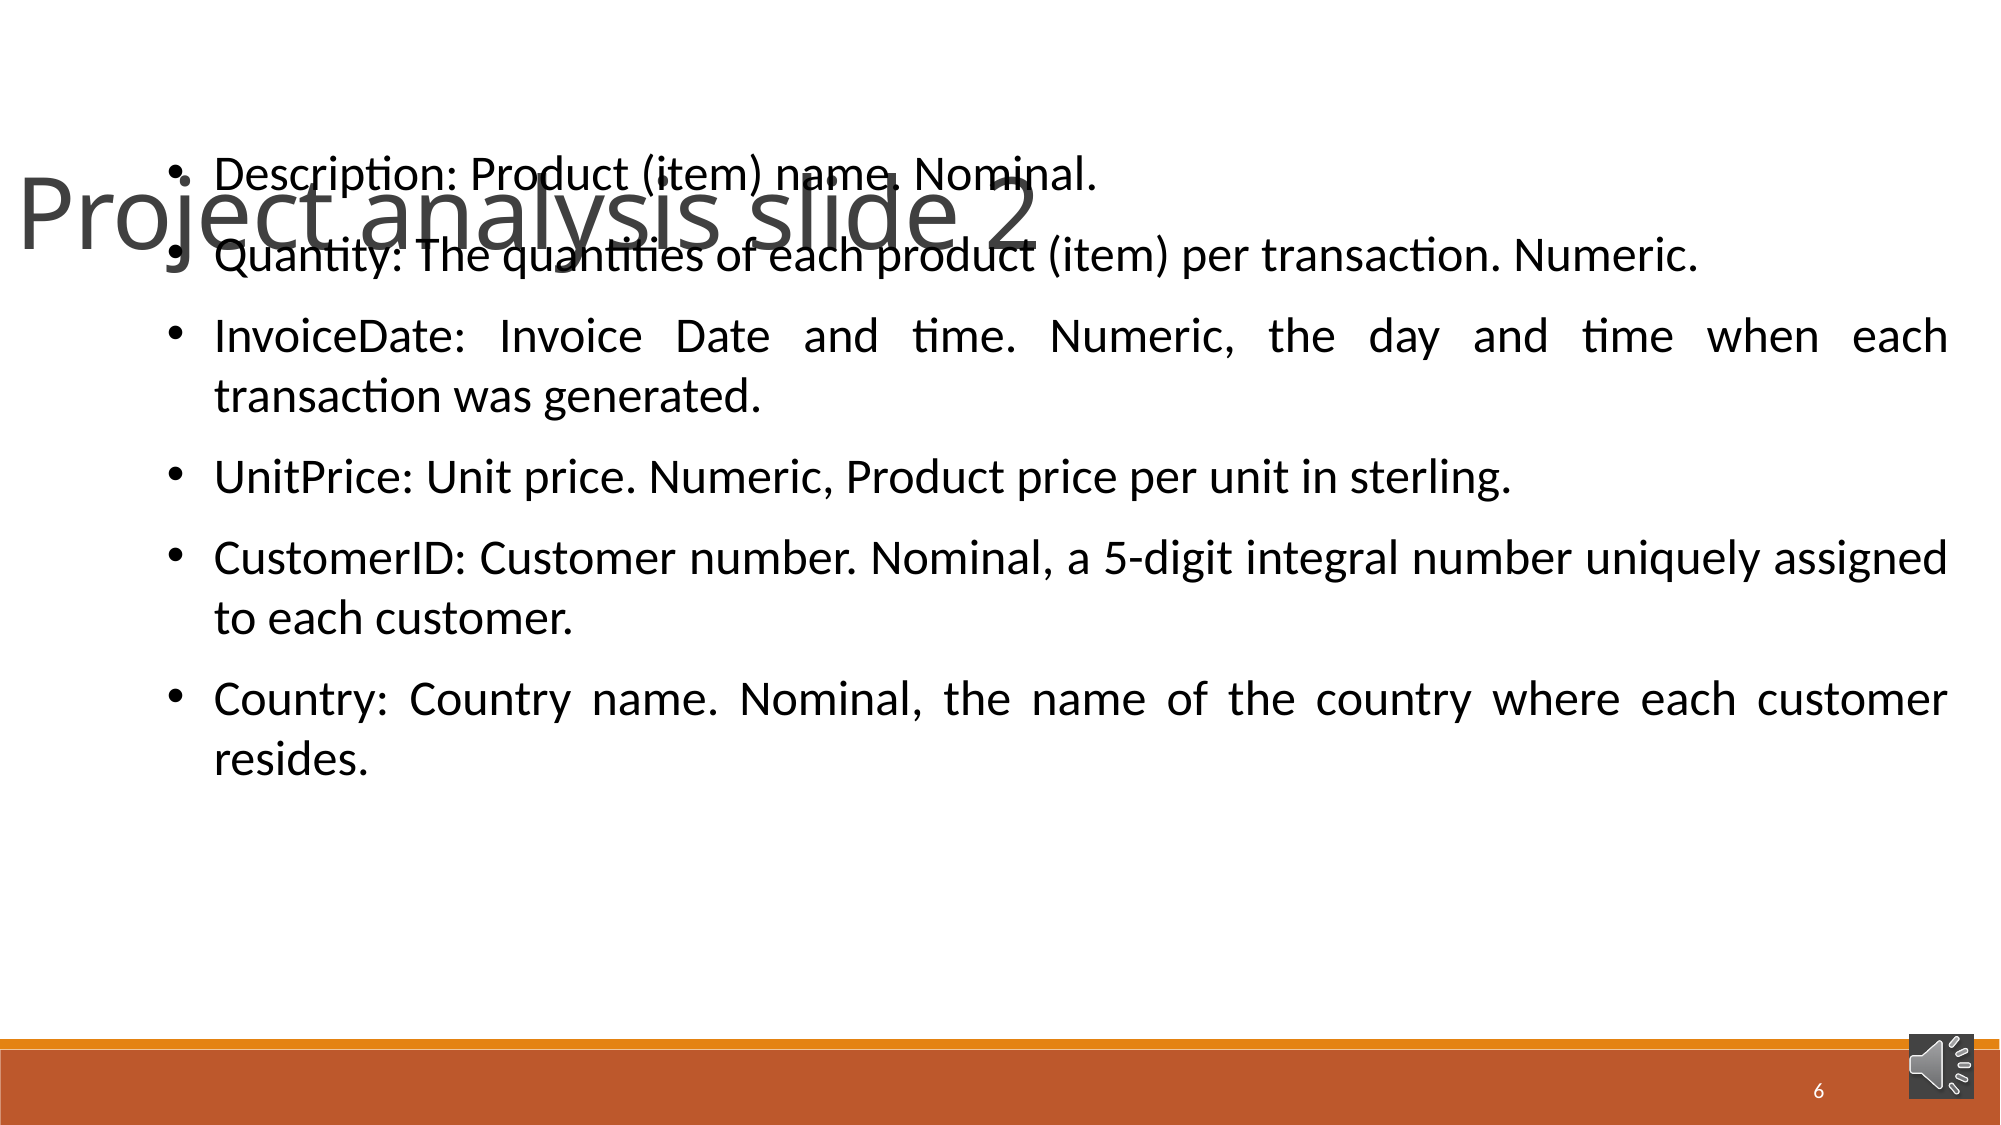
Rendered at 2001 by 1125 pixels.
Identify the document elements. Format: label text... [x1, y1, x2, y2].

text_box Description: Product (item) name. Nominal. Quantity: The quantities of each product (item) per transaction. Numeric. InvoiceDate: Invoice Date and time. Numeric, the day and time when each transaction was generated. UnitPrice: Unit price. Numeric, Product price per unit in sterling. CustomerID: Customer number. Nominal, a 5-digit integral number uniquely assigned to each customer. Country: Country name. Nominal, the name of the country where each customer resides. [2, 133, 1965, 874]
title Project analysis slide 2 [0, 59, 1725, 278]
slide_number 6 [1624, 1059, 1840, 1120]
picture [1907, 1032, 1976, 1101]
